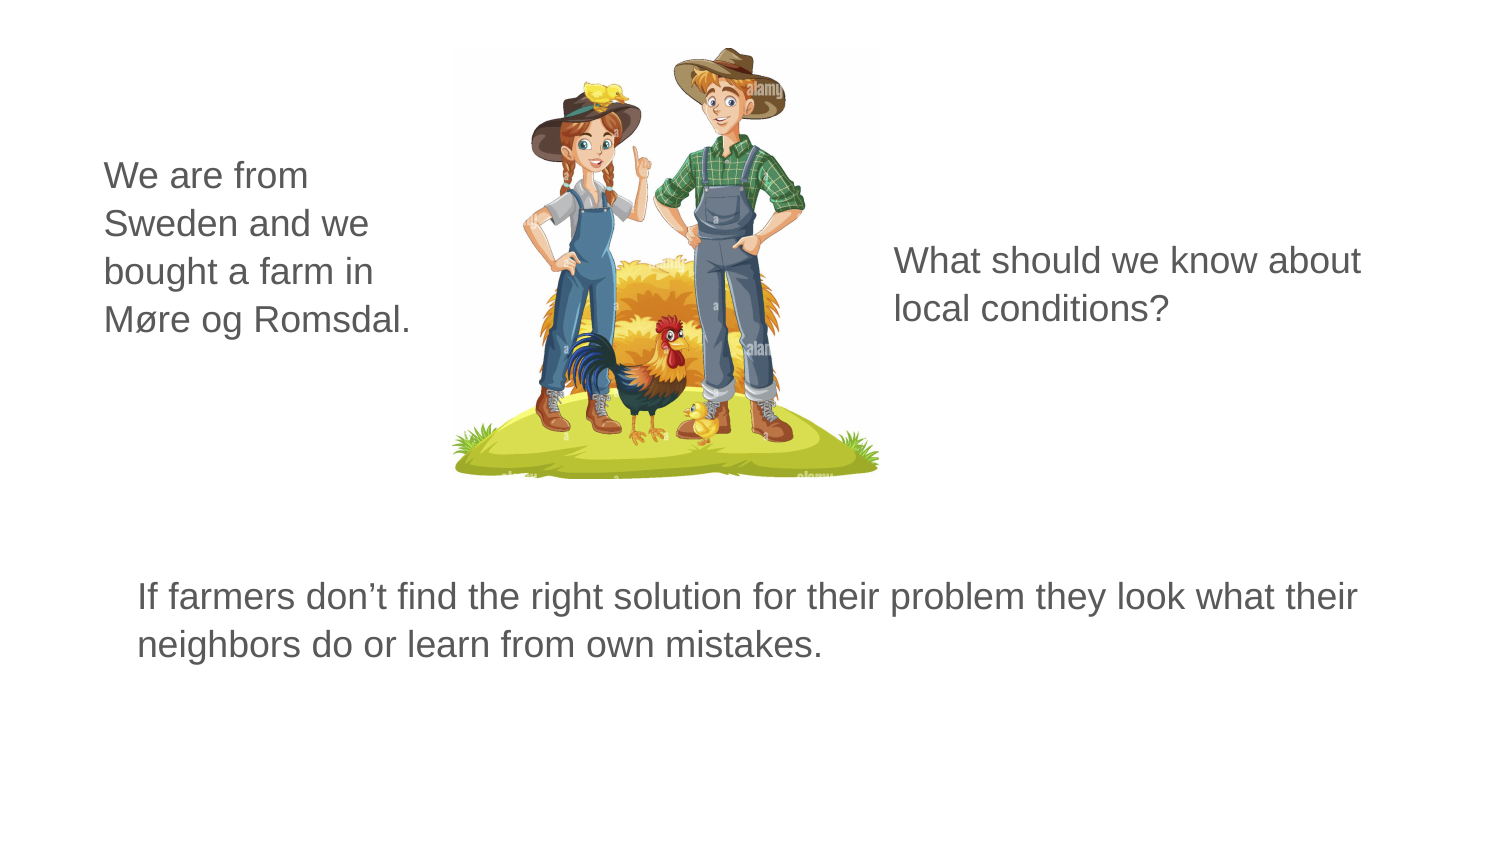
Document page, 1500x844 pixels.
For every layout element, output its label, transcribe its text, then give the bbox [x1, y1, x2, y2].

list What should we know about local conditions? [883, 218, 1433, 401]
picture [451, 48, 879, 479]
list We are from Sweden and we bought a farm in Møre og Romsdal. [88, 132, 446, 395]
list If farmers don’t find the right solution for their problem they look what their neighbors do or learn from own mistakes. [122, 554, 1469, 737]
